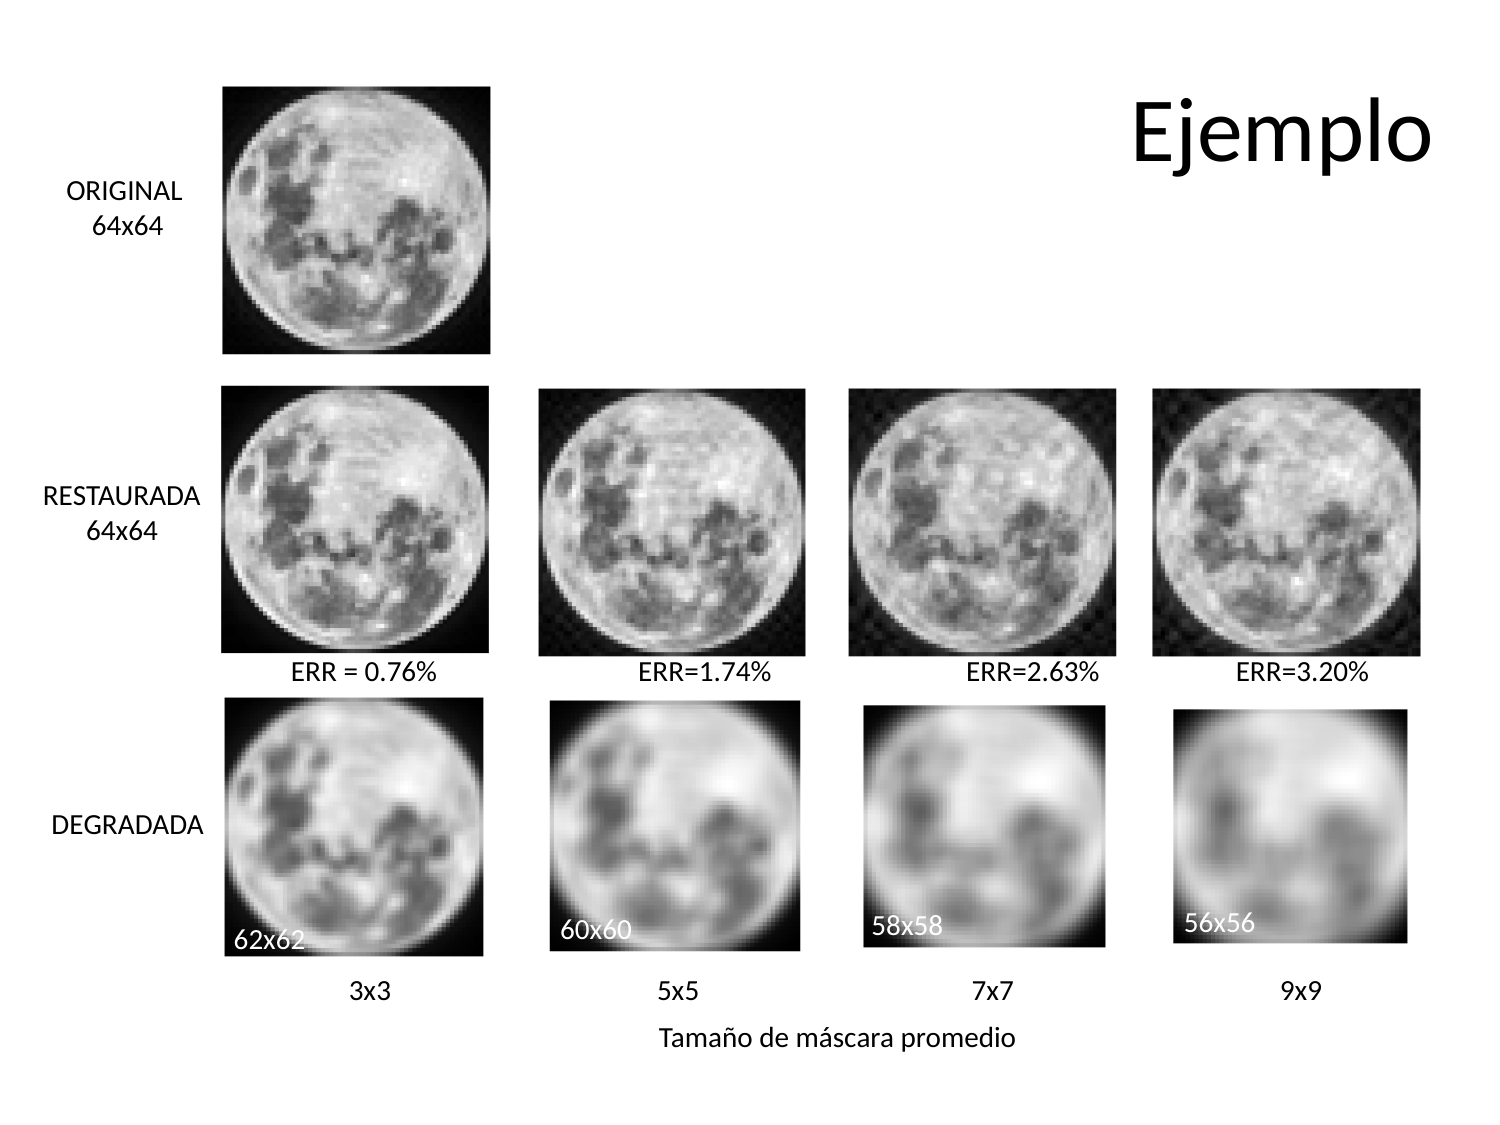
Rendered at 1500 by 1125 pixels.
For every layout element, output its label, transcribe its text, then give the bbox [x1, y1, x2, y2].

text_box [35, 683, 265, 972]
text_box ORIGINAL 64x64 [51, 163, 205, 249]
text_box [1142, 376, 1431, 959]
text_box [270, 644, 1392, 1062]
title Ejemplo [1115, 31, 1500, 219]
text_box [523, 374, 819, 643]
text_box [26, 367, 514, 674]
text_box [834, 376, 1133, 643]
picture [212, 74, 503, 367]
